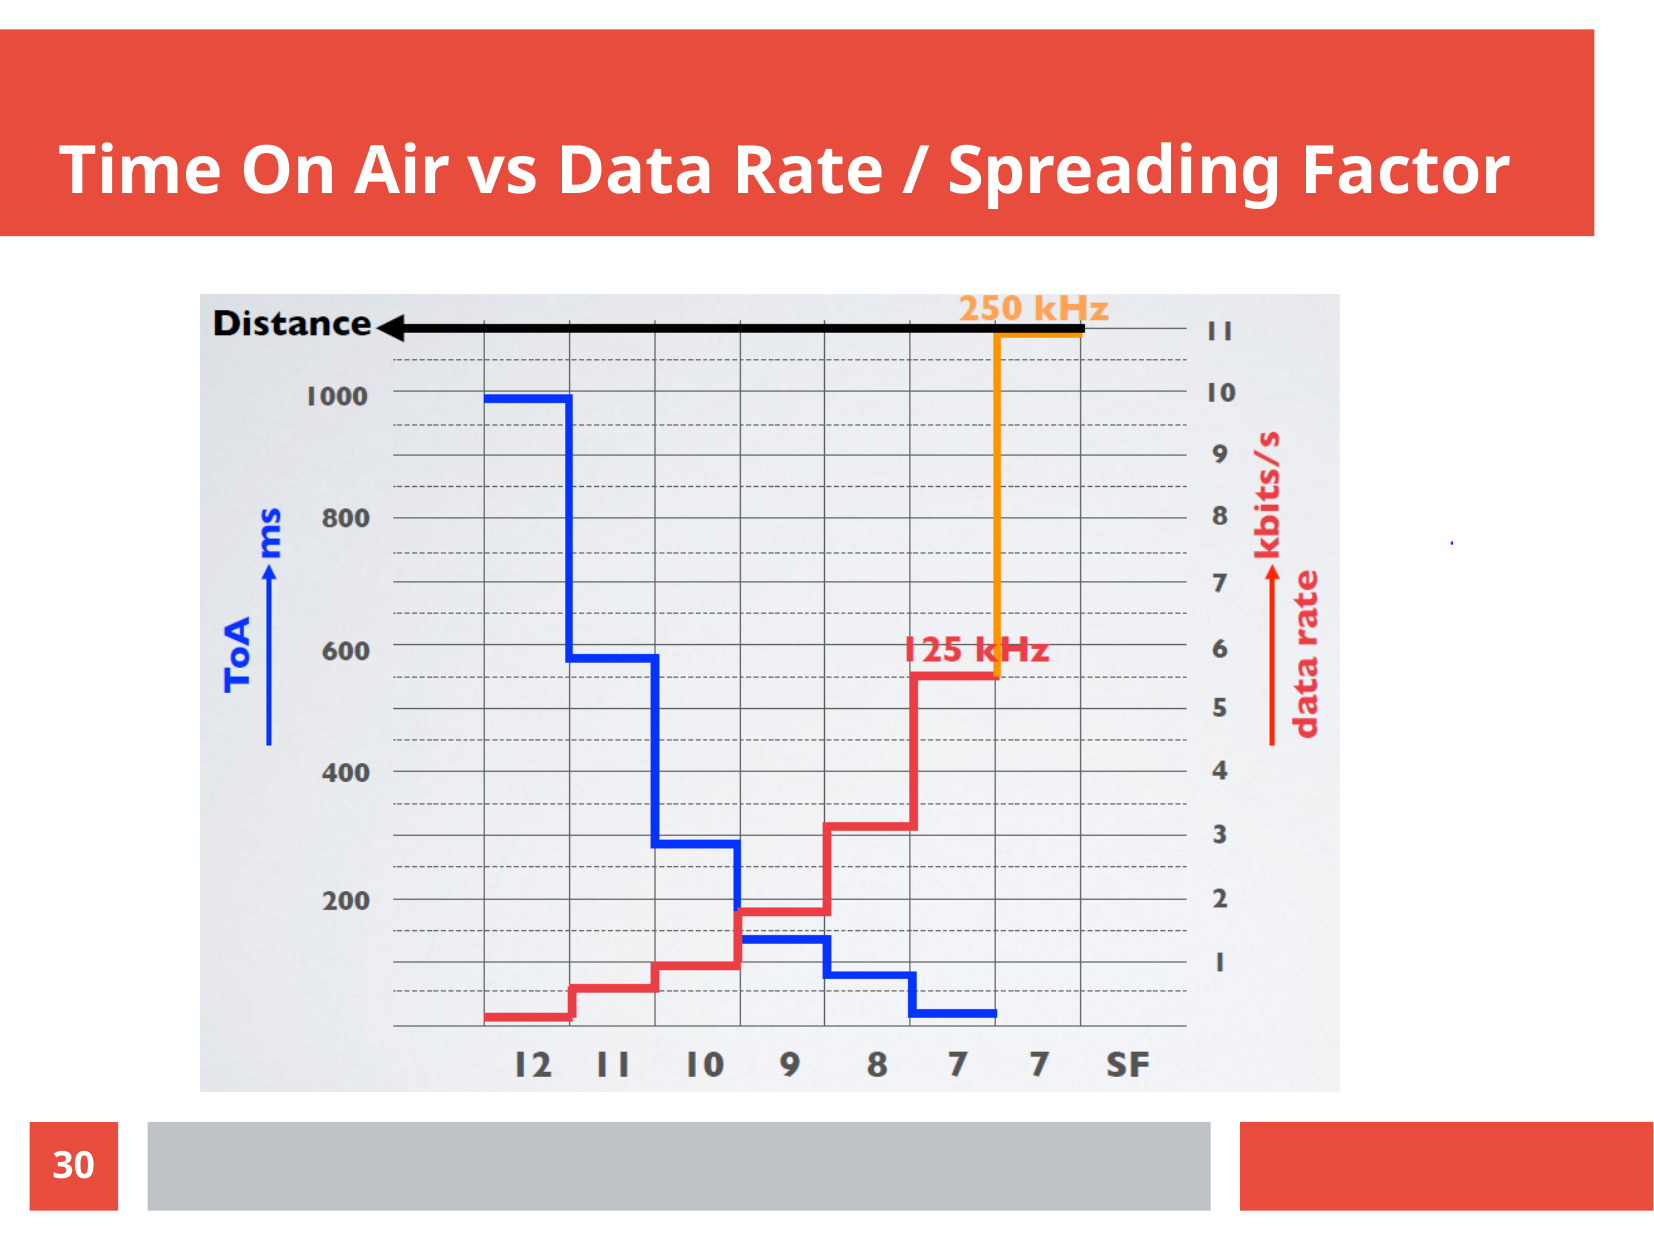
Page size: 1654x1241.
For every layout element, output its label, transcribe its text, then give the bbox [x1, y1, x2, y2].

picture [200, 294, 1453, 1093]
title Time On Air vs Data Rate / Spreading Factor [59, 59, 1595, 207]
slide_number 30 [29, 1122, 119, 1211]
